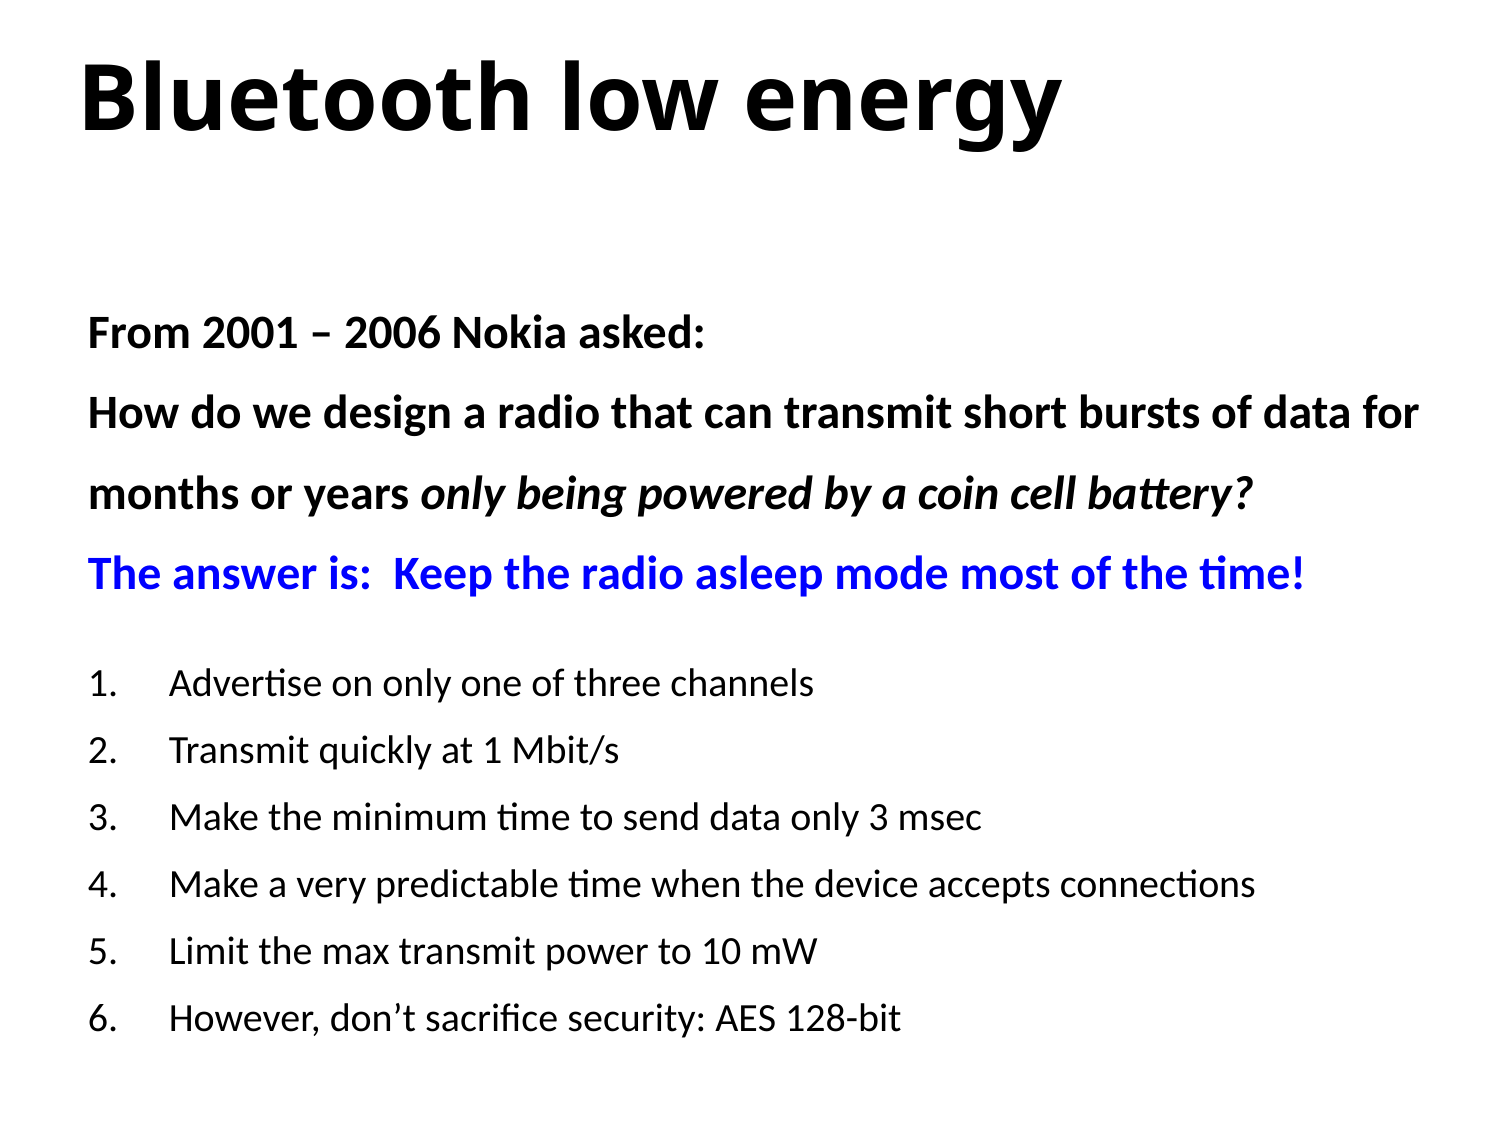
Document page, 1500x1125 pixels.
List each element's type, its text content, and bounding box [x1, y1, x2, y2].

list From 2001 – 2006 Nokia asked: How do we design a radio that can transmit short bursts of data for months or years only being powered by a coin cell battery? The answer is: Keep the radio asleep mode most of the time! Advertise on only one of three channels Transmit quickly at 1 Mbit/s Make the minimum time to send data only 3 msec Make a very predictable time when the device accepts connections Limit the max transmit power to 10 mW However, don’t sacrifice security: AES 128-bit [24, 277, 1473, 1076]
title Bluetooth low energy [77, 38, 1473, 227]
